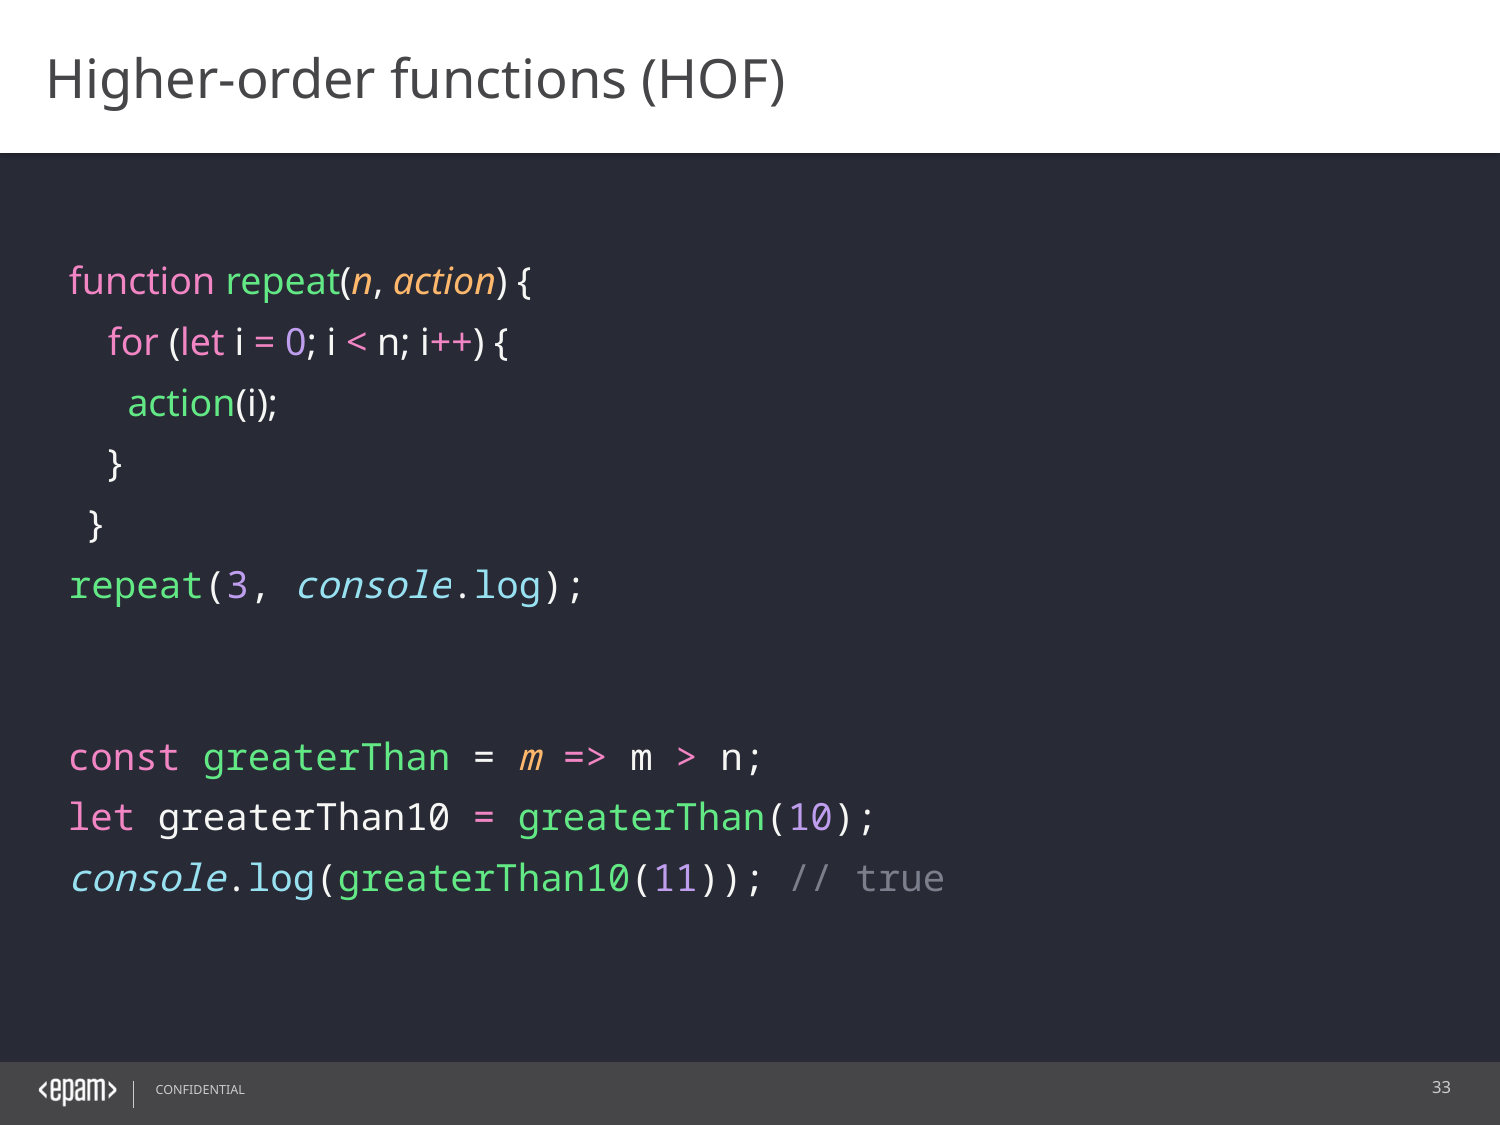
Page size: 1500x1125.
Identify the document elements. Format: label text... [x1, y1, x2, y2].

picture [38, 1078, 117, 1107]
list Higher-order functions (HOF) [0, 0, 1500, 153]
list function repeat(n, action) { for (let i = 0; i < n; i++) { action(i); } } repeat(3, console.log); [57, 235, 1426, 584]
list const greaterThan = m => m > n; let greaterThan10 = greaterThan(10); console.log(greaterThan10(11)); // true [56, 666, 1154, 976]
